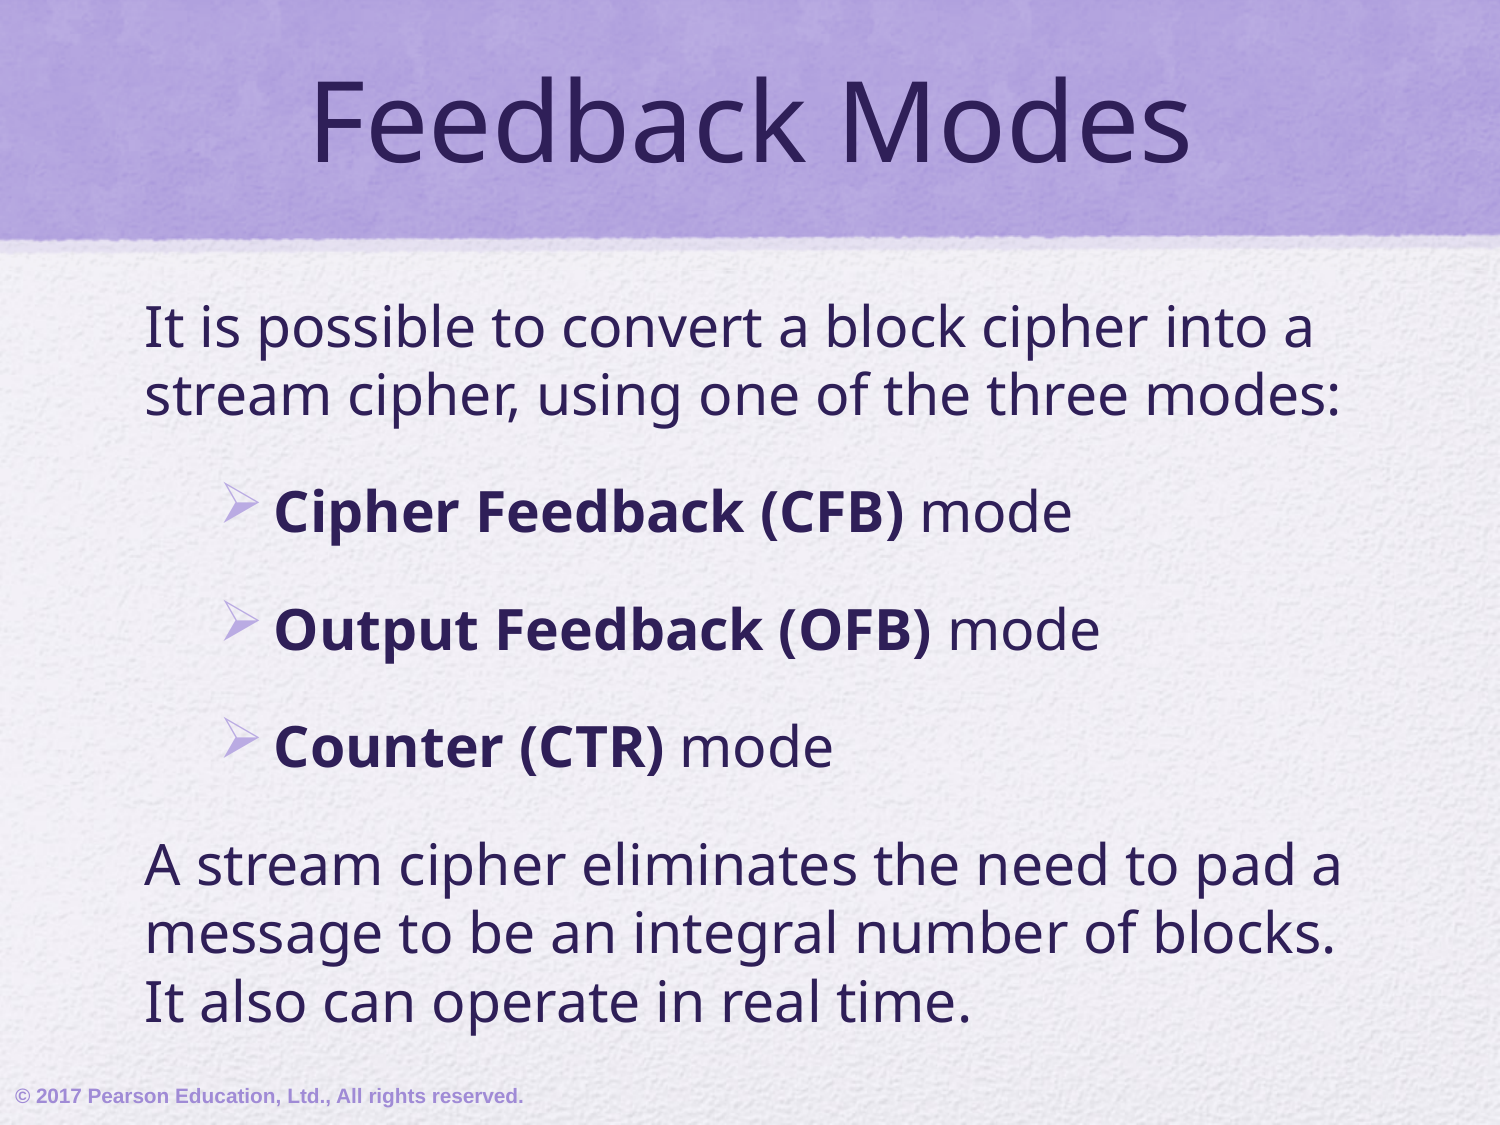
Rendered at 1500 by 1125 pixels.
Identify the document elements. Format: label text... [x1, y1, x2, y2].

picture [0, 225, 1500, 1125]
footer © 2017 Pearson Education, Ltd., All rights reserved. [0, 1065, 700, 1125]
list It is possible to convert a block cipher into a stream cipher, using one of the three modes: Cipher Feedback (CFB) mode Output Feedback (OFB) mode Counter (CTR) mode A stream cipher eliminates the need to pad a message to be an integral number of blocks. It also can operate in real time. [129, 282, 1373, 1066]
title Feedback Modes [129, 6, 1373, 239]
